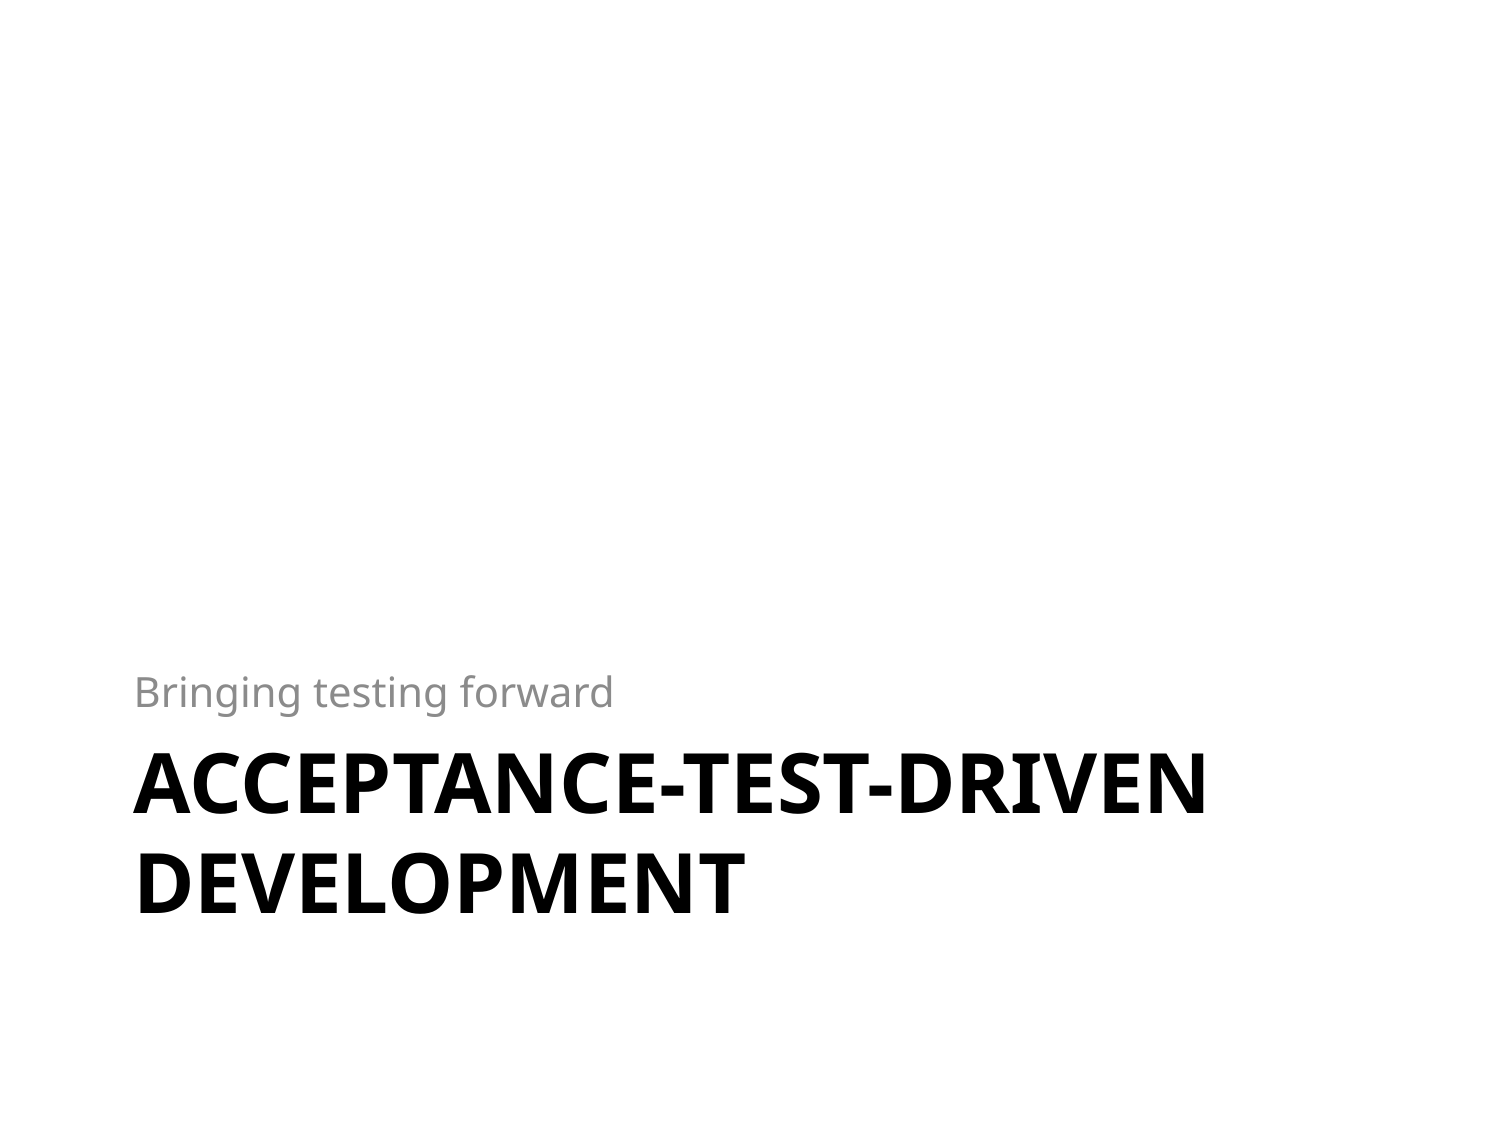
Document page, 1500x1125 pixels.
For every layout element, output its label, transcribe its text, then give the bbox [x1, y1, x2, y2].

title Acceptance-test-driven development [118, 723, 1394, 947]
list Bringing testing forward [118, 476, 1394, 723]
